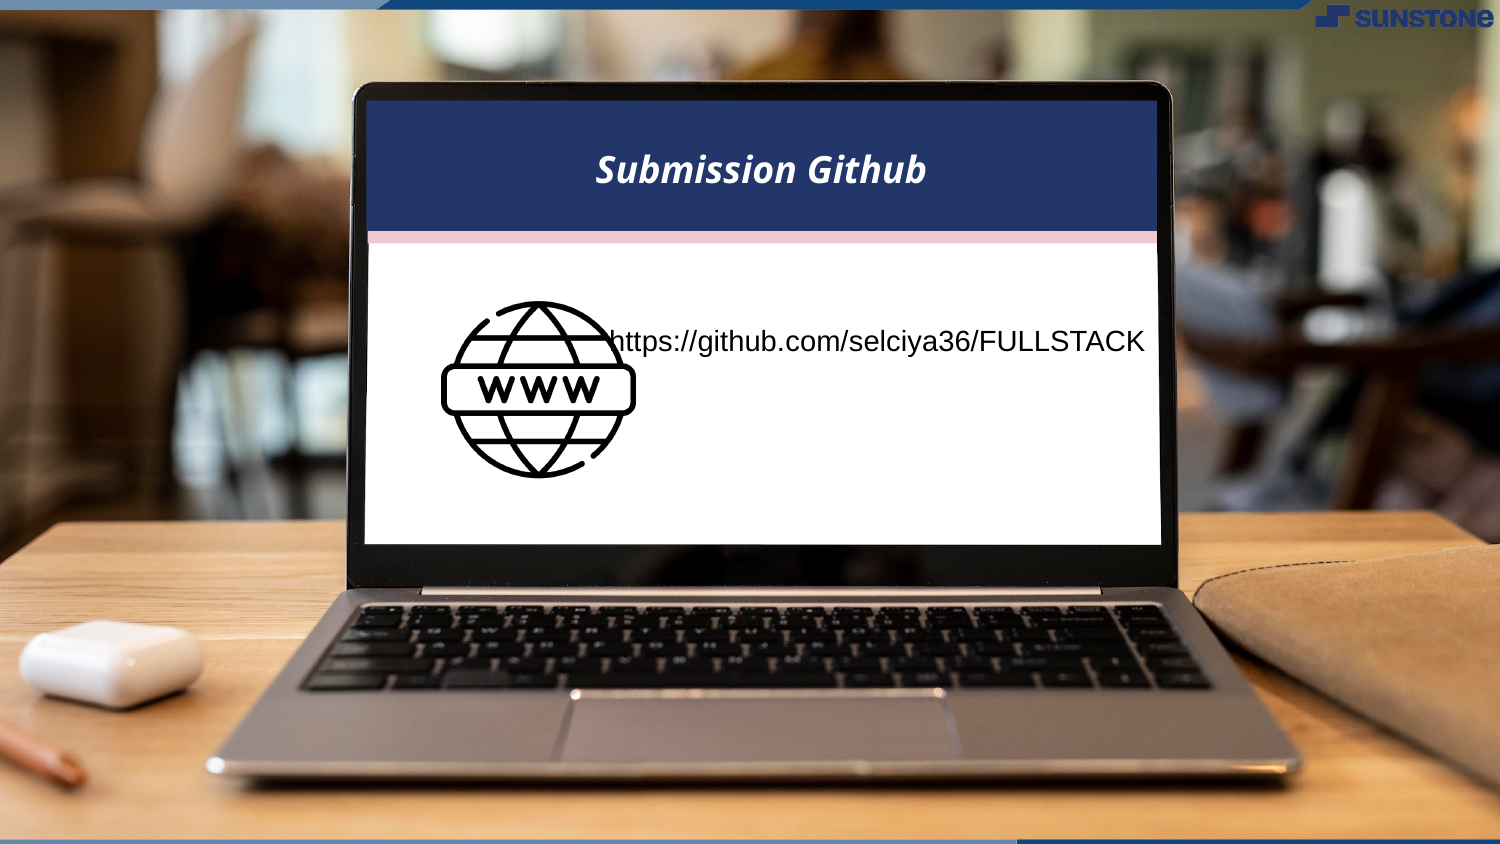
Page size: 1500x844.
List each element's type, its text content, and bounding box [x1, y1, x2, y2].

list Submission Github [432, 131, 1091, 206]
text_box https://github.com/selciya36/FULLSTACK [594, 307, 1444, 372]
picture [0, 0, 1500, 844]
